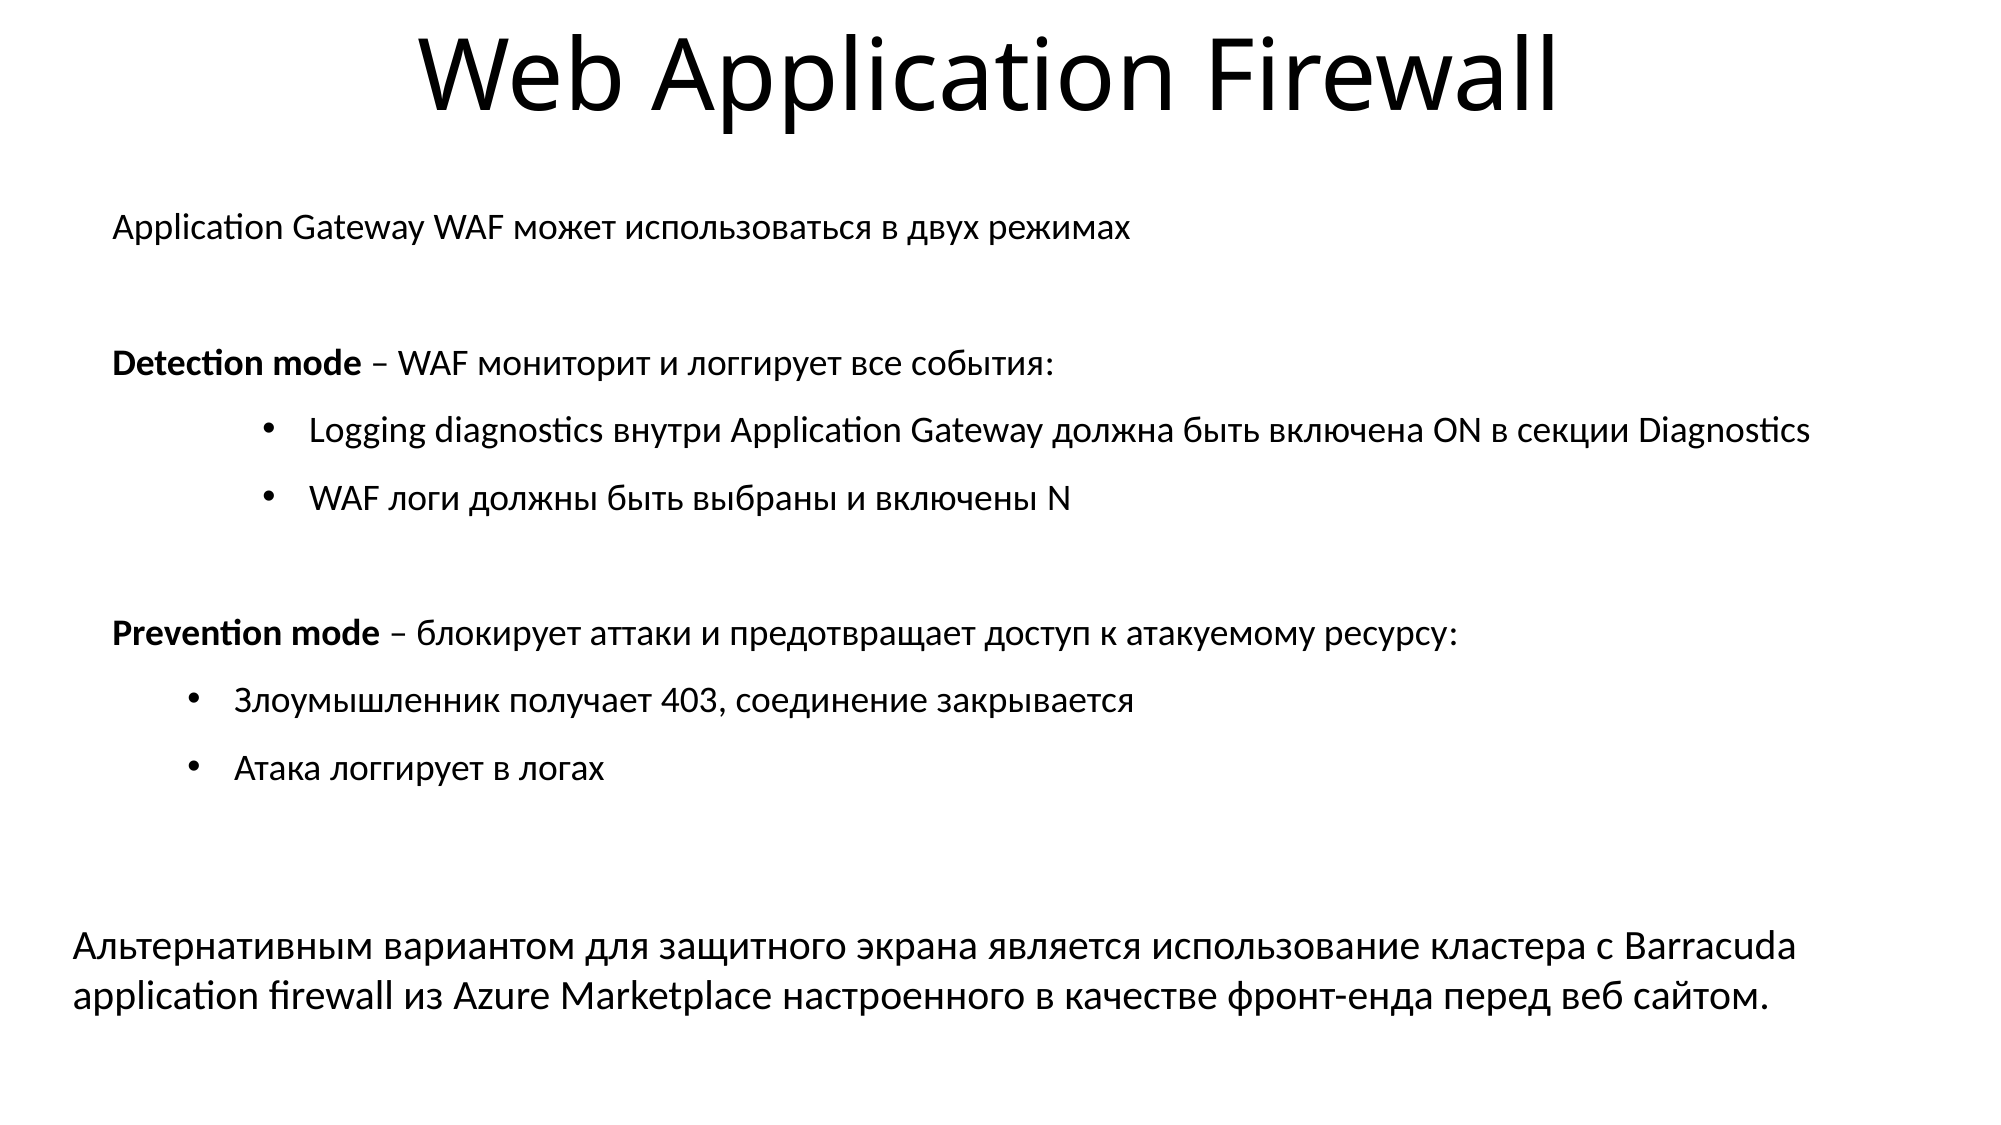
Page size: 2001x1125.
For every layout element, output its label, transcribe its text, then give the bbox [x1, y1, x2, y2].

text_box Альтернативным вариантом для защитного экрана является использование кластера с Barracuda application firewall из Azure Marketplace настроенного в качестве фронт-енда перед веб сайтом. [57, 910, 1841, 1025]
title Web Application Firewall [0, 48, 1980, 140]
text_box Application Gateway WAF может использоваться в двух режимах Detection mode – WAF мониторит и логгирует все события: Logging diagnostics внутри Application Gateway должна быть включена ON в секции Diagnostics WAF логи должны быть выбраны и включены N Prevention mode – блокирует аттаки и предотвращает доступ к атакуемому ресурсу: Злоумышленник получает 403, соединение закрывается Атака логгирует в логах [97, 172, 1881, 795]
